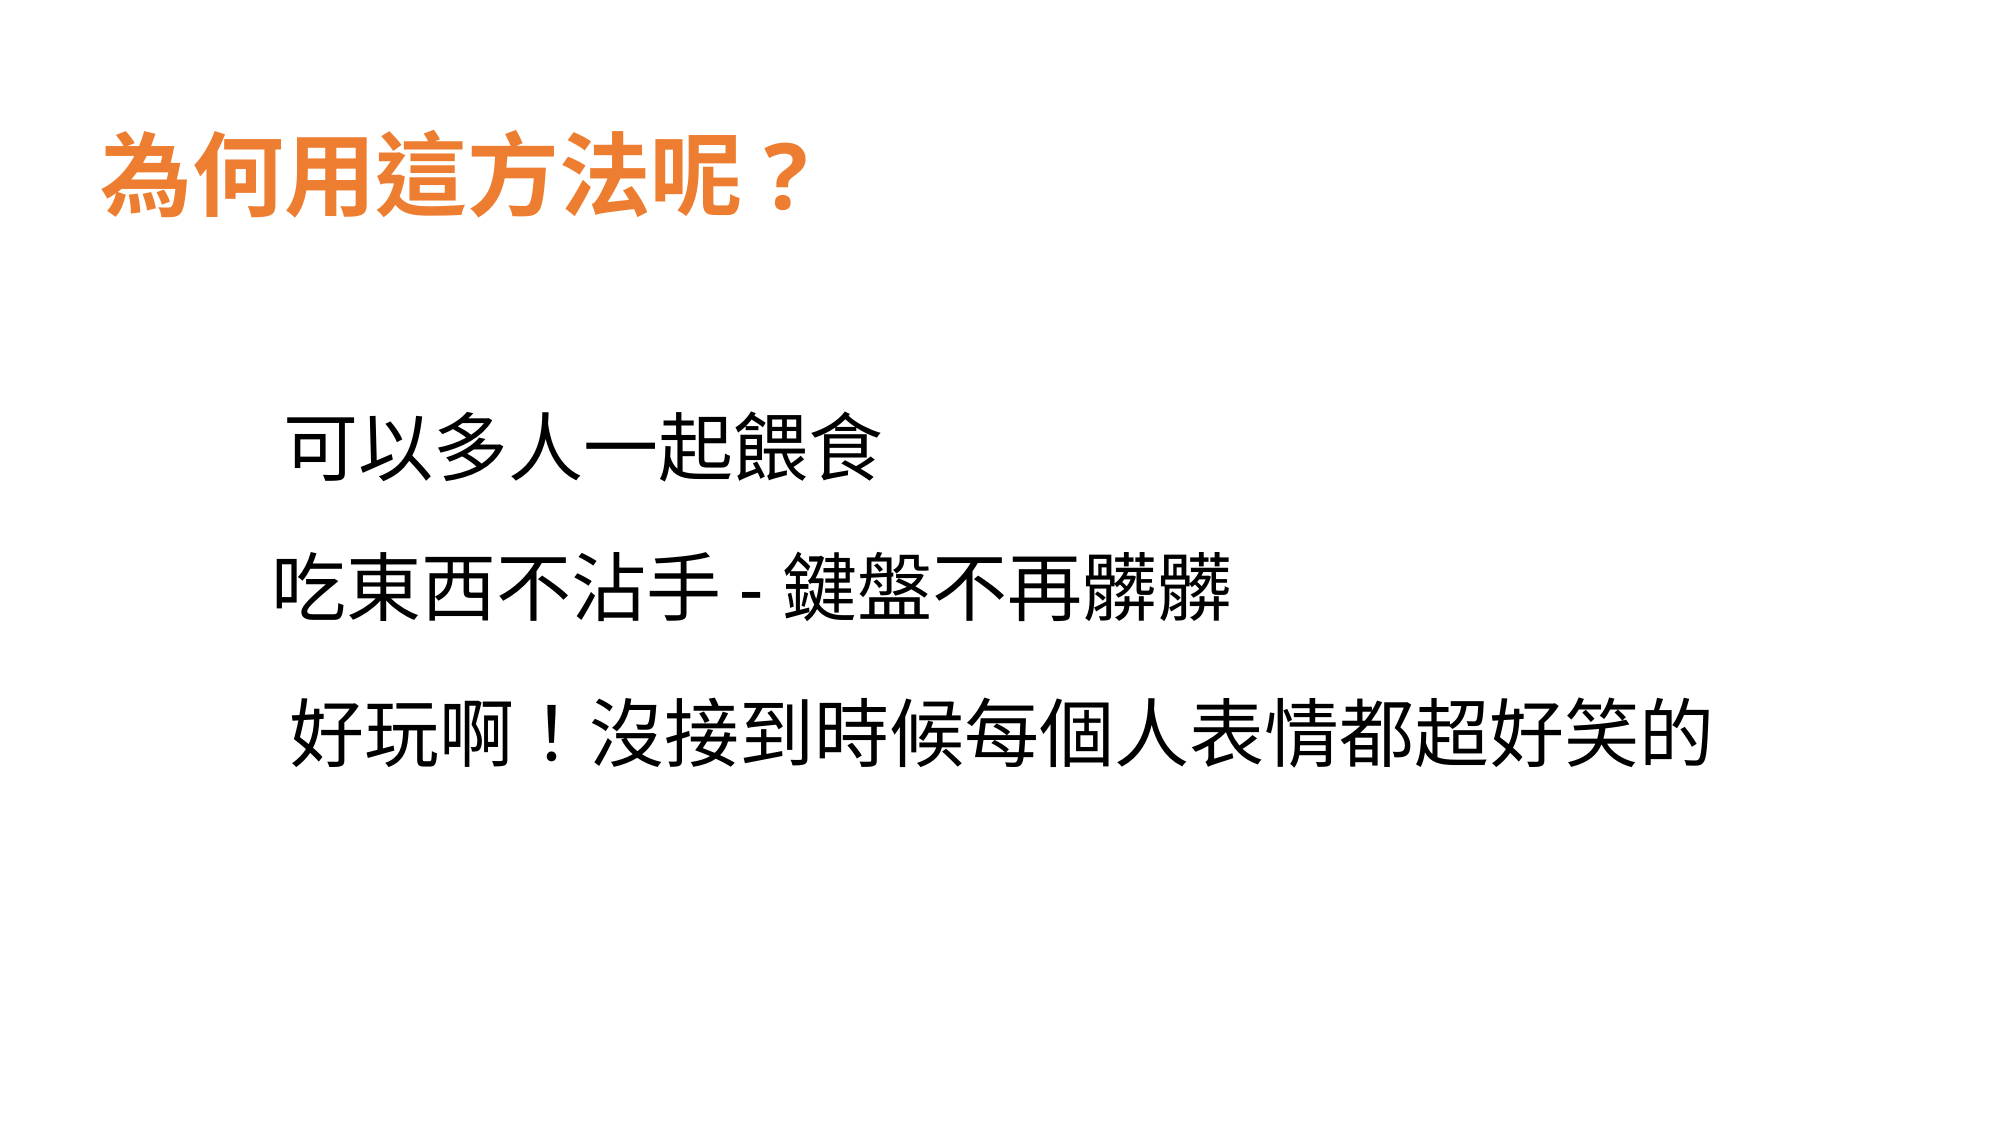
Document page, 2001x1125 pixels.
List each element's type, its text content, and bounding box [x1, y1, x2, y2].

text_box 為何用這方法呢? [85, 110, 824, 236]
text_box 吃東西不沾手-鍵盤不再髒髒 [257, 532, 1247, 638]
text_box 好玩啊！沒接到時候每個人表情都超好笑的 [274, 679, 1730, 785]
text_box 可以多人一起餵食 [269, 392, 899, 498]
